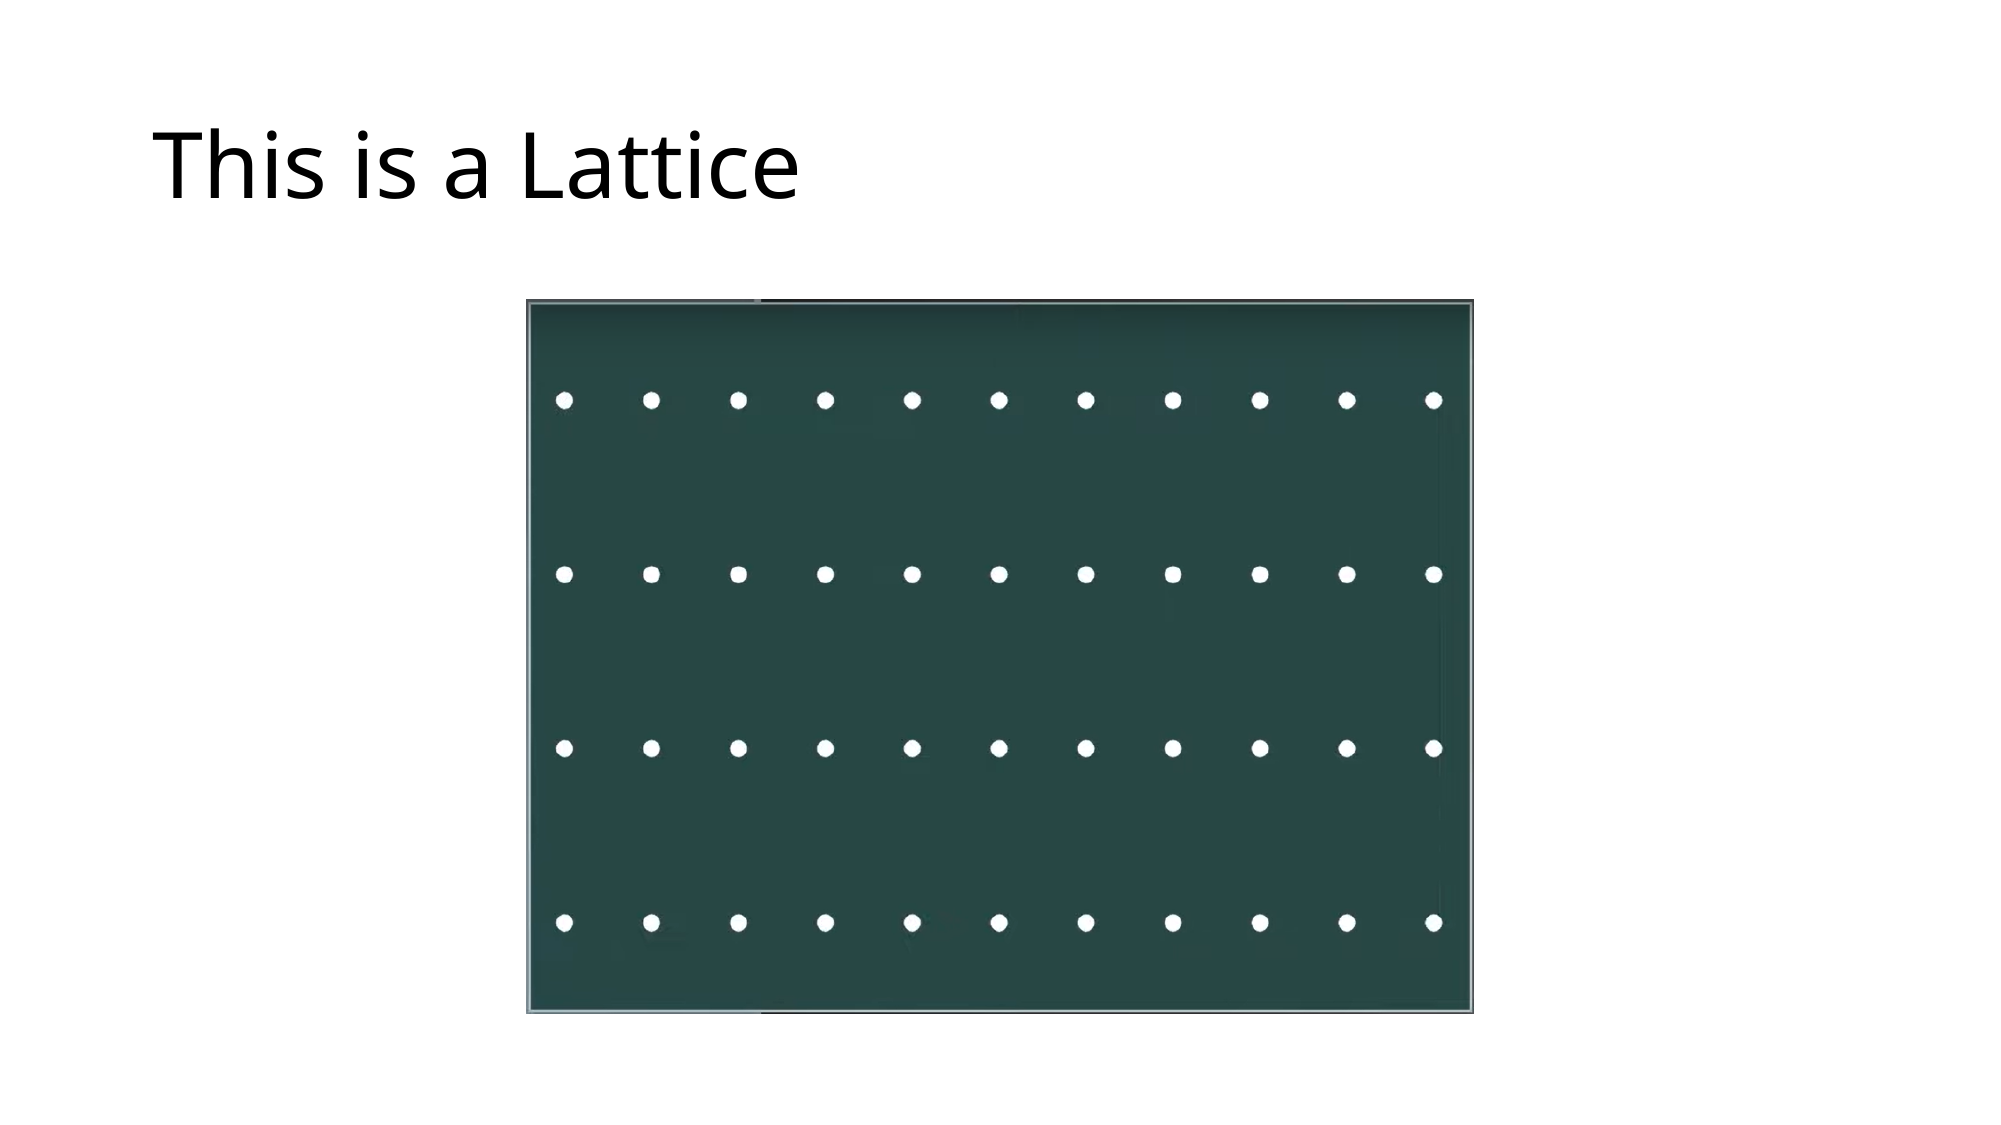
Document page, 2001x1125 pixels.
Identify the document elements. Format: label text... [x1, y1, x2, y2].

title This is a Lattice [137, 59, 1863, 278]
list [526, 299, 1474, 1014]
